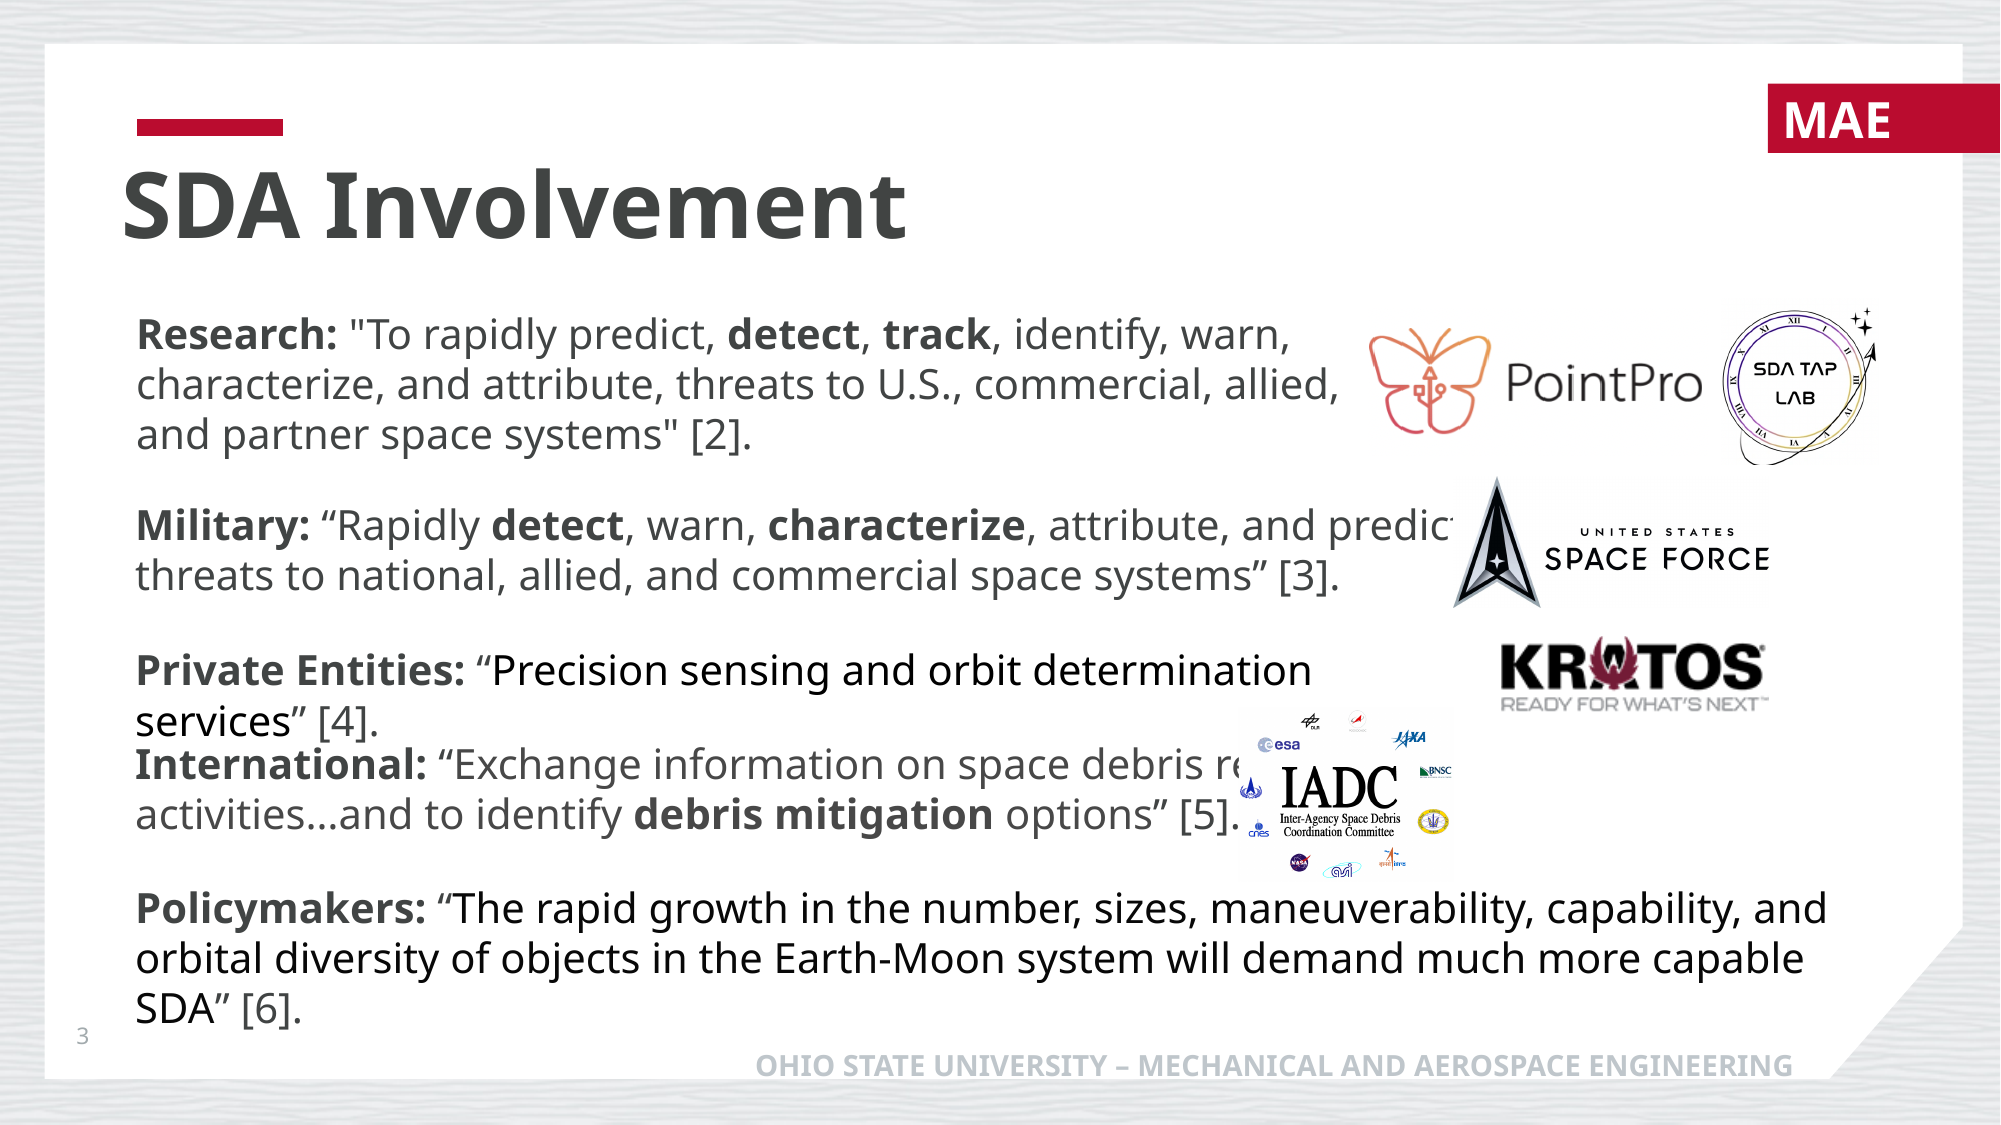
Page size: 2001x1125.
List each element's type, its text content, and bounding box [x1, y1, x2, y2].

picture [0, 0, 2001, 1125]
title SDA Involvement [121, 158, 1862, 273]
text_box Research: "To rapidly predict, detect, track, identify, warn, characterize, and attribute, threats to U.S., commercial, allied, and partner space systems" [2]. [121, 300, 1369, 466]
text_box International: “Exchange information on space debris research activities…and to identify debris mitigation options” [5]. [120, 730, 1238, 845]
text_box Private Entities: “Precision sensing and orbit determination services” [4]. [120, 636, 1432, 730]
text_box Policymakers: “The rapid growth in the number, sizes, maneuverability, capability, and orbital diversity of objects in the Earth-Moon system will demand much more capable SDA” [6]. [120, 873, 1862, 1039]
text_box Military: “Rapidly detect, warn, characterize, attribute, and predict threats to national, allied, and commercial space systems” [3]. [120, 491, 1453, 606]
